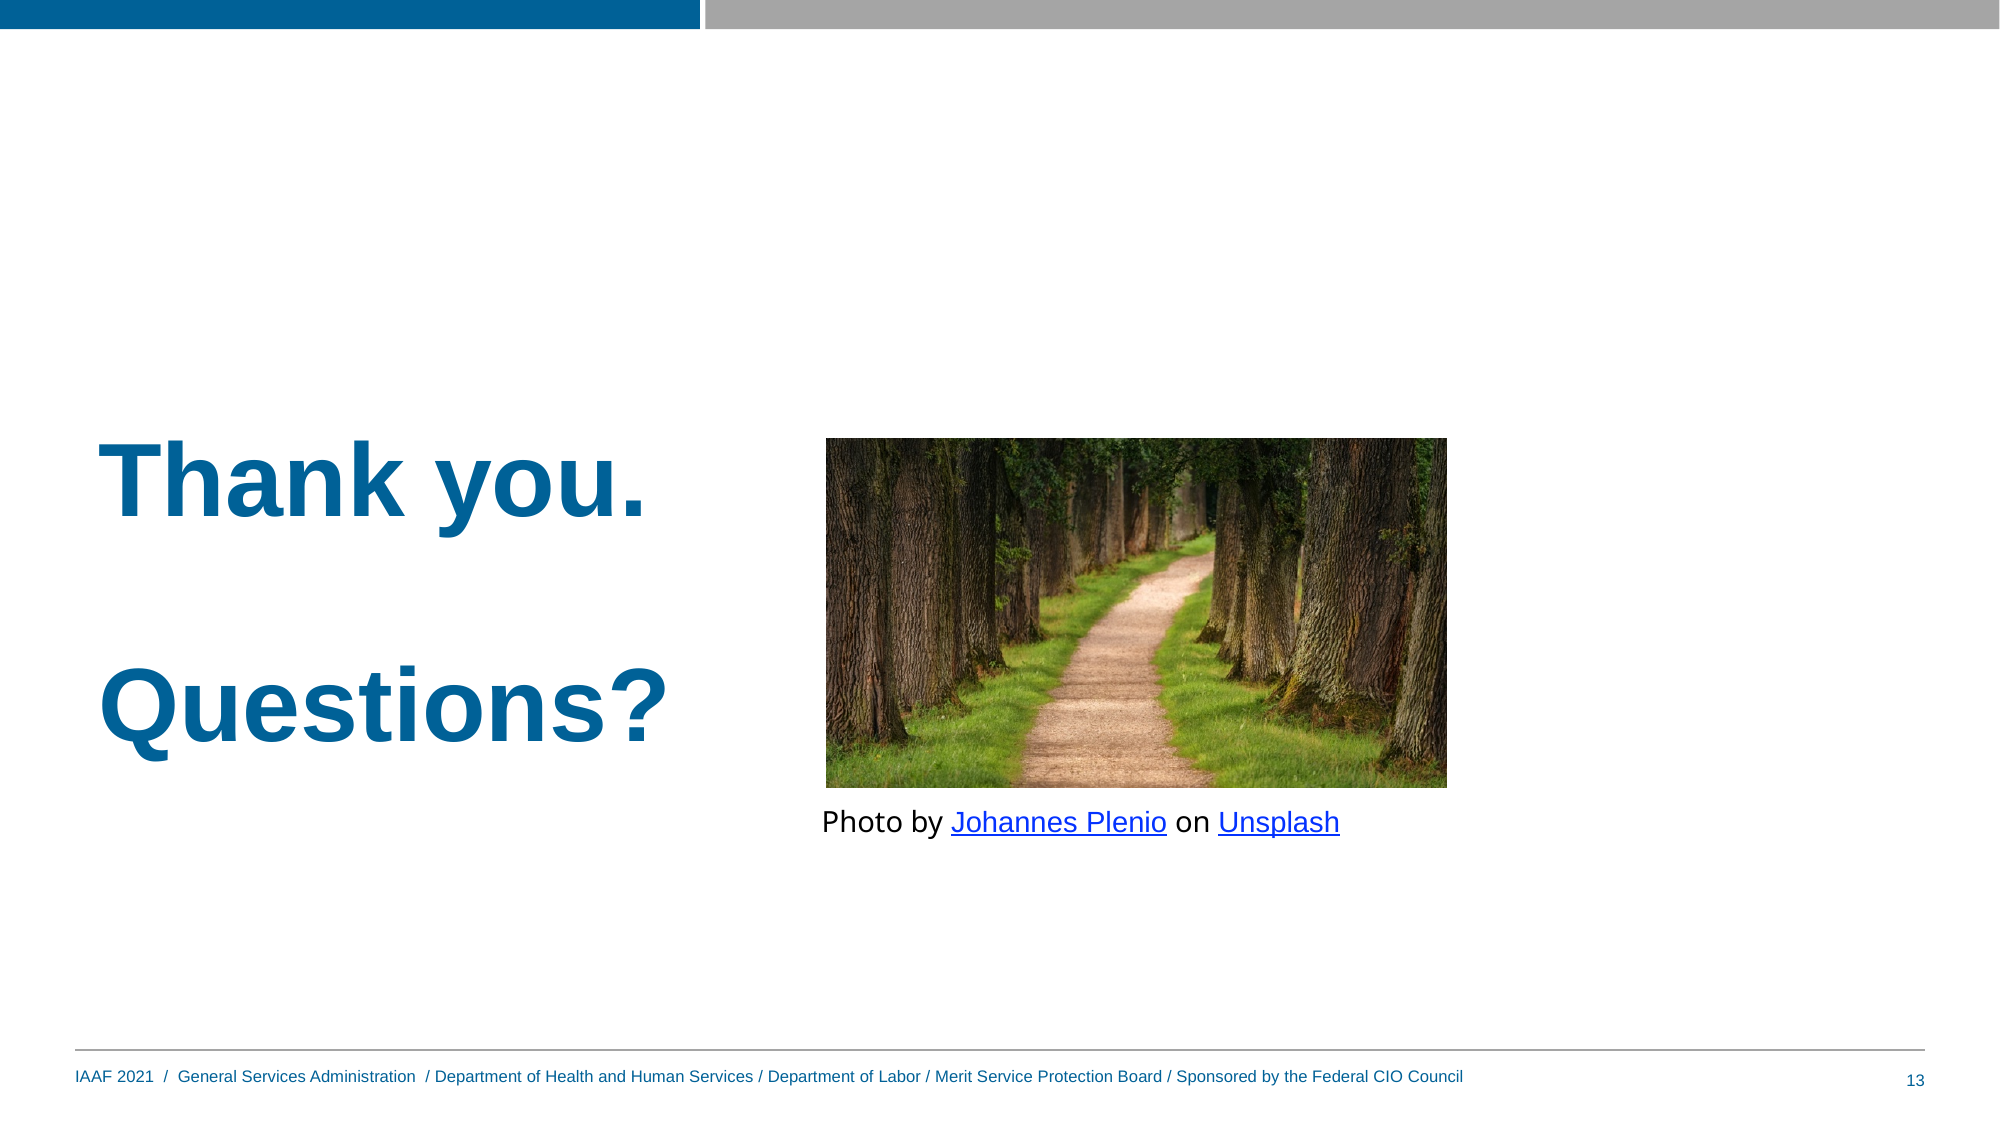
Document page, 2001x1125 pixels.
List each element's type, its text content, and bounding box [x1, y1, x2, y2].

text_box Photo by Johannes Plenio on Unsplash [806, 795, 1452, 846]
picture [825, 438, 1447, 788]
title Thank you. Questions? [83, 418, 1915, 788]
slide_number 13 [1899, 1062, 1925, 1098]
